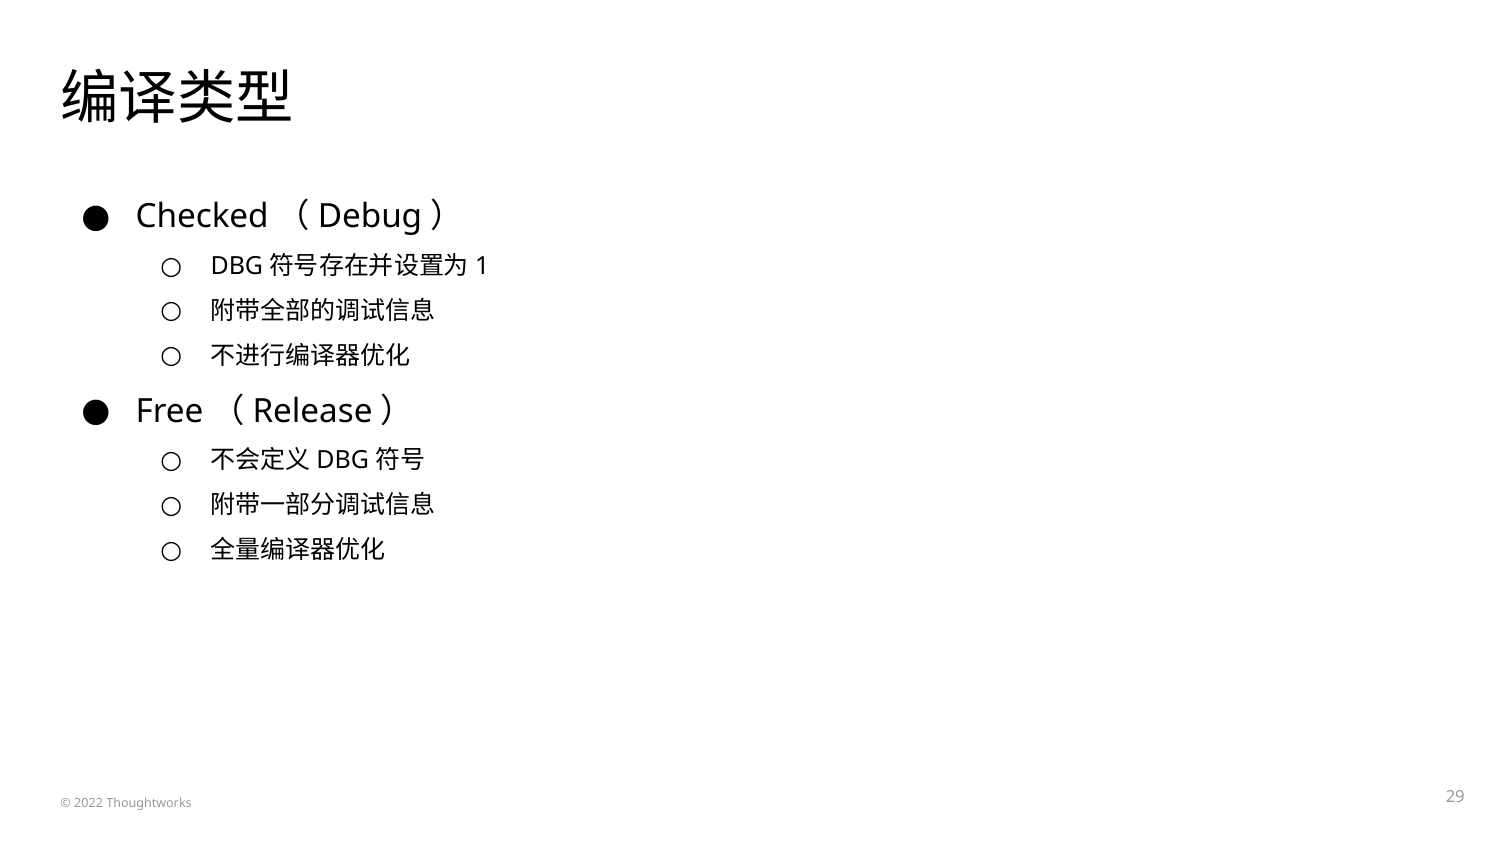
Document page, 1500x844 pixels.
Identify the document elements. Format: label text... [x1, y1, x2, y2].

title 编译类型 [60, 60, 1440, 154]
list Checked（Debug） DBG符号存在并设置为1 附带全部的调试信息 不进行编译器优化 Free（Release） 不会定义DBG符号 附带一部分调试信息 全量编译器优化 [60, 174, 1440, 736]
slide_number ‹#› [1389, 764, 1480, 830]
